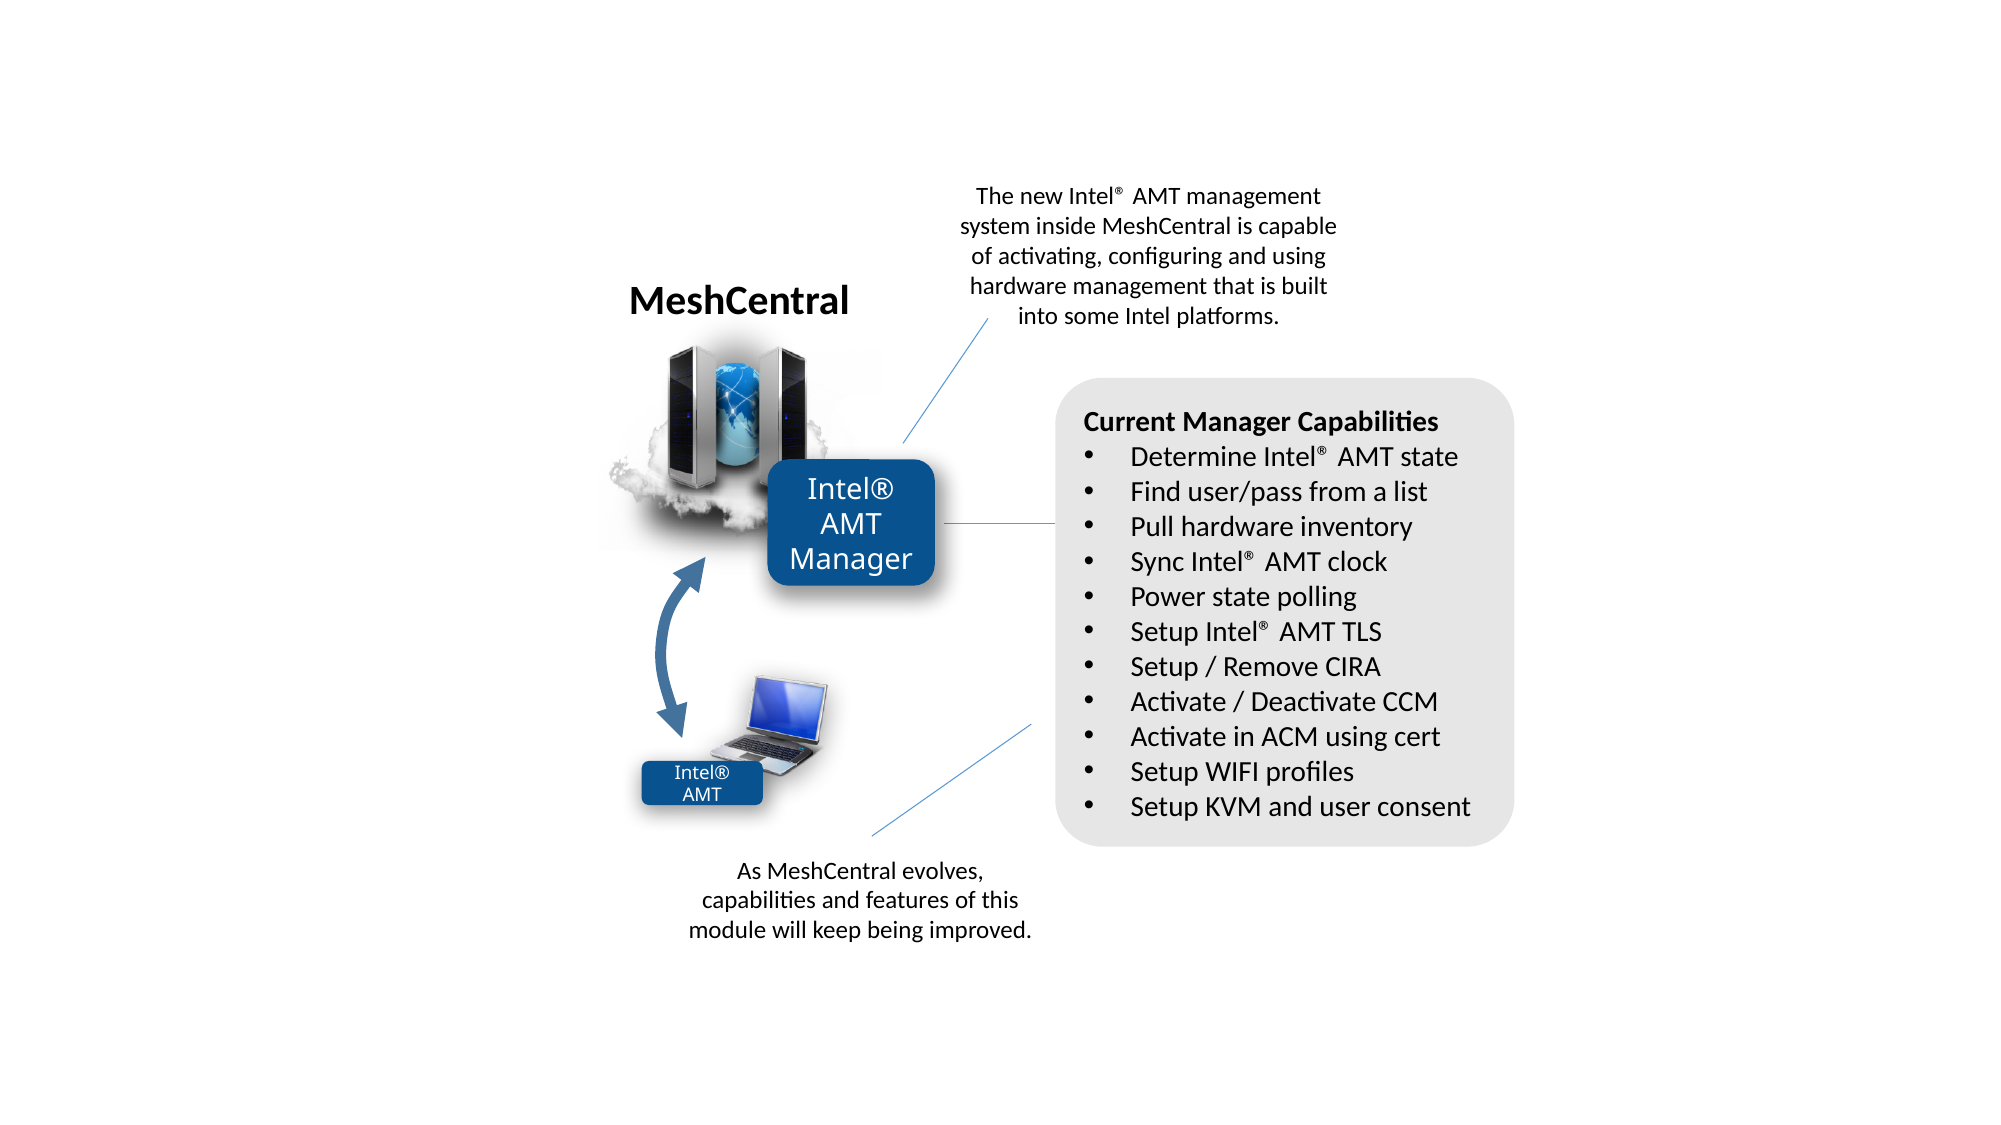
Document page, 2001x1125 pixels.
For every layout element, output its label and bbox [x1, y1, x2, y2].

text_box [597, 172, 1515, 953]
